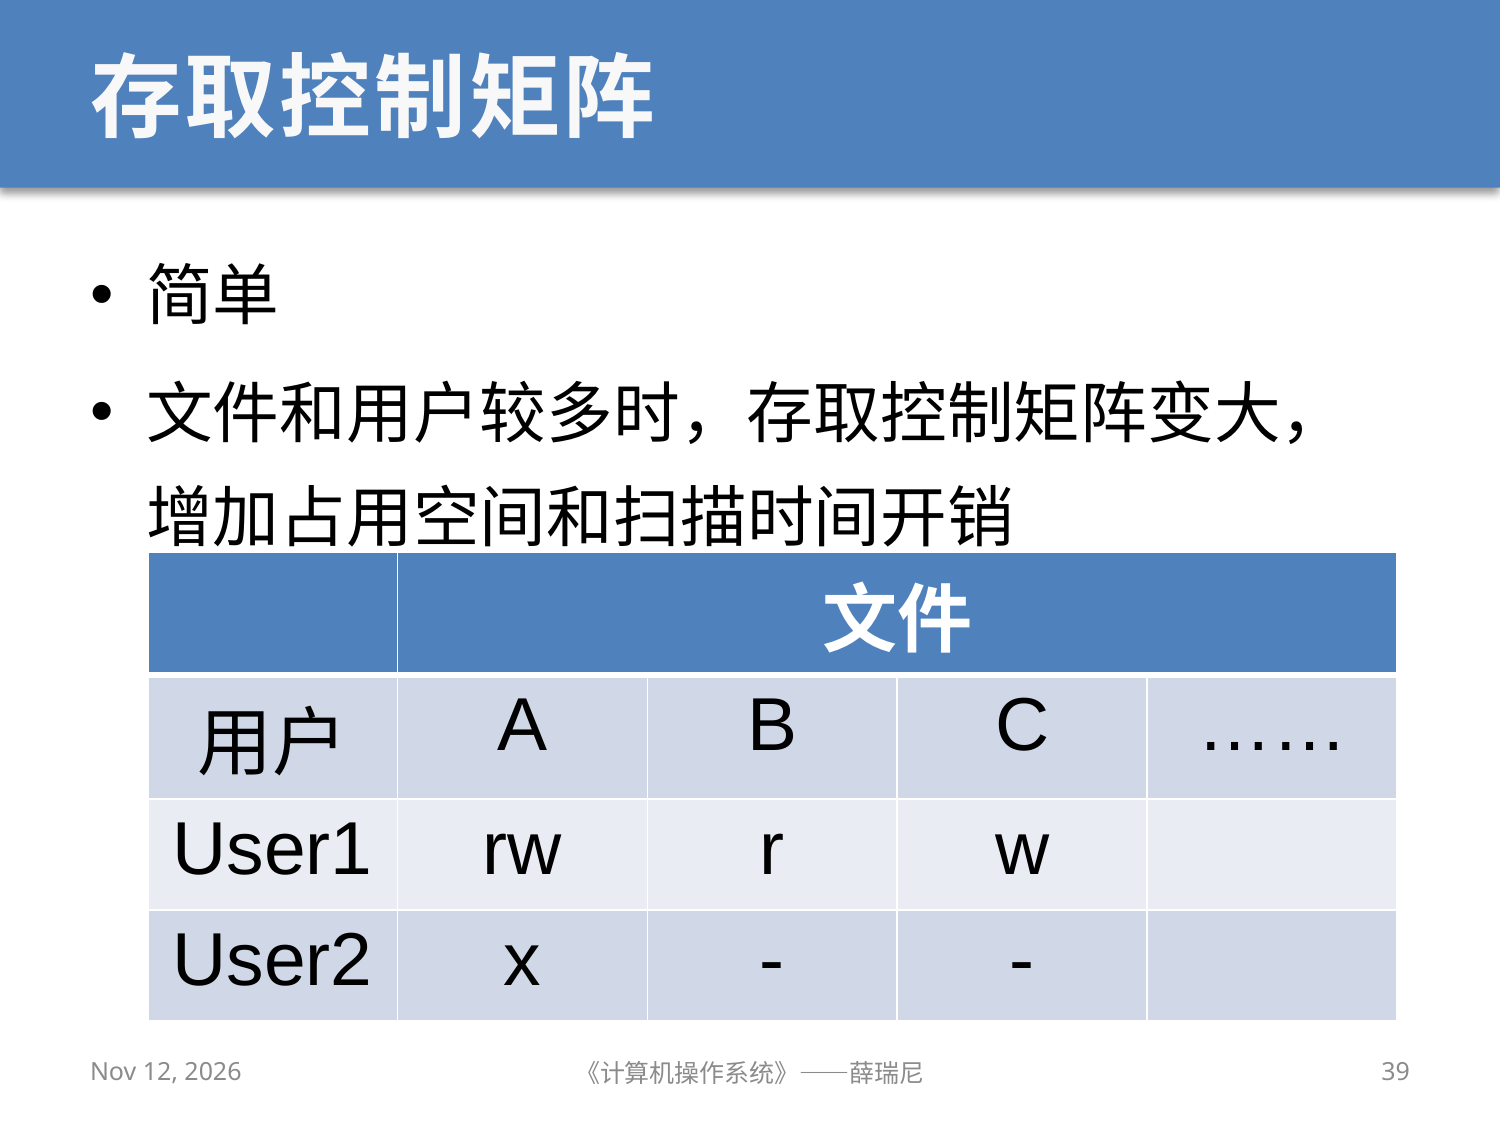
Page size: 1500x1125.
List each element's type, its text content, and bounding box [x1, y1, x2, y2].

table_cell [1148, 800, 1396, 909]
table_cell User2 [149, 911, 397, 1020]
table_cell User1 [149, 800, 397, 909]
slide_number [75, 1042, 425, 1103]
table_cell r [648, 800, 896, 909]
table_cell 用户 [149, 678, 397, 798]
table_cell B [648, 678, 896, 798]
slide_number 39 [1074, 1042, 1425, 1103]
title 存取控制矩阵 [75, 0, 1425, 188]
table_cell A [398, 678, 647, 798]
table_cell …… [1148, 678, 1396, 798]
table_cell C [898, 678, 1146, 798]
table_cell - [648, 911, 896, 1020]
table_header 文件 [398, 553, 1396, 672]
table_cell [1148, 911, 1396, 1020]
footer 《计算机操作系统》——薛瑞尼 [512, 1042, 988, 1103]
table_cell w [898, 800, 1146, 909]
table_cell - [898, 911, 1146, 1020]
table_cell x [398, 911, 647, 1020]
list 简单 文件和用户较多时，存取控制矩阵变大，增加占用空间和扫描时间开销 [75, 221, 1425, 1021]
table_header [149, 553, 397, 672]
table_cell rw [398, 800, 647, 909]
